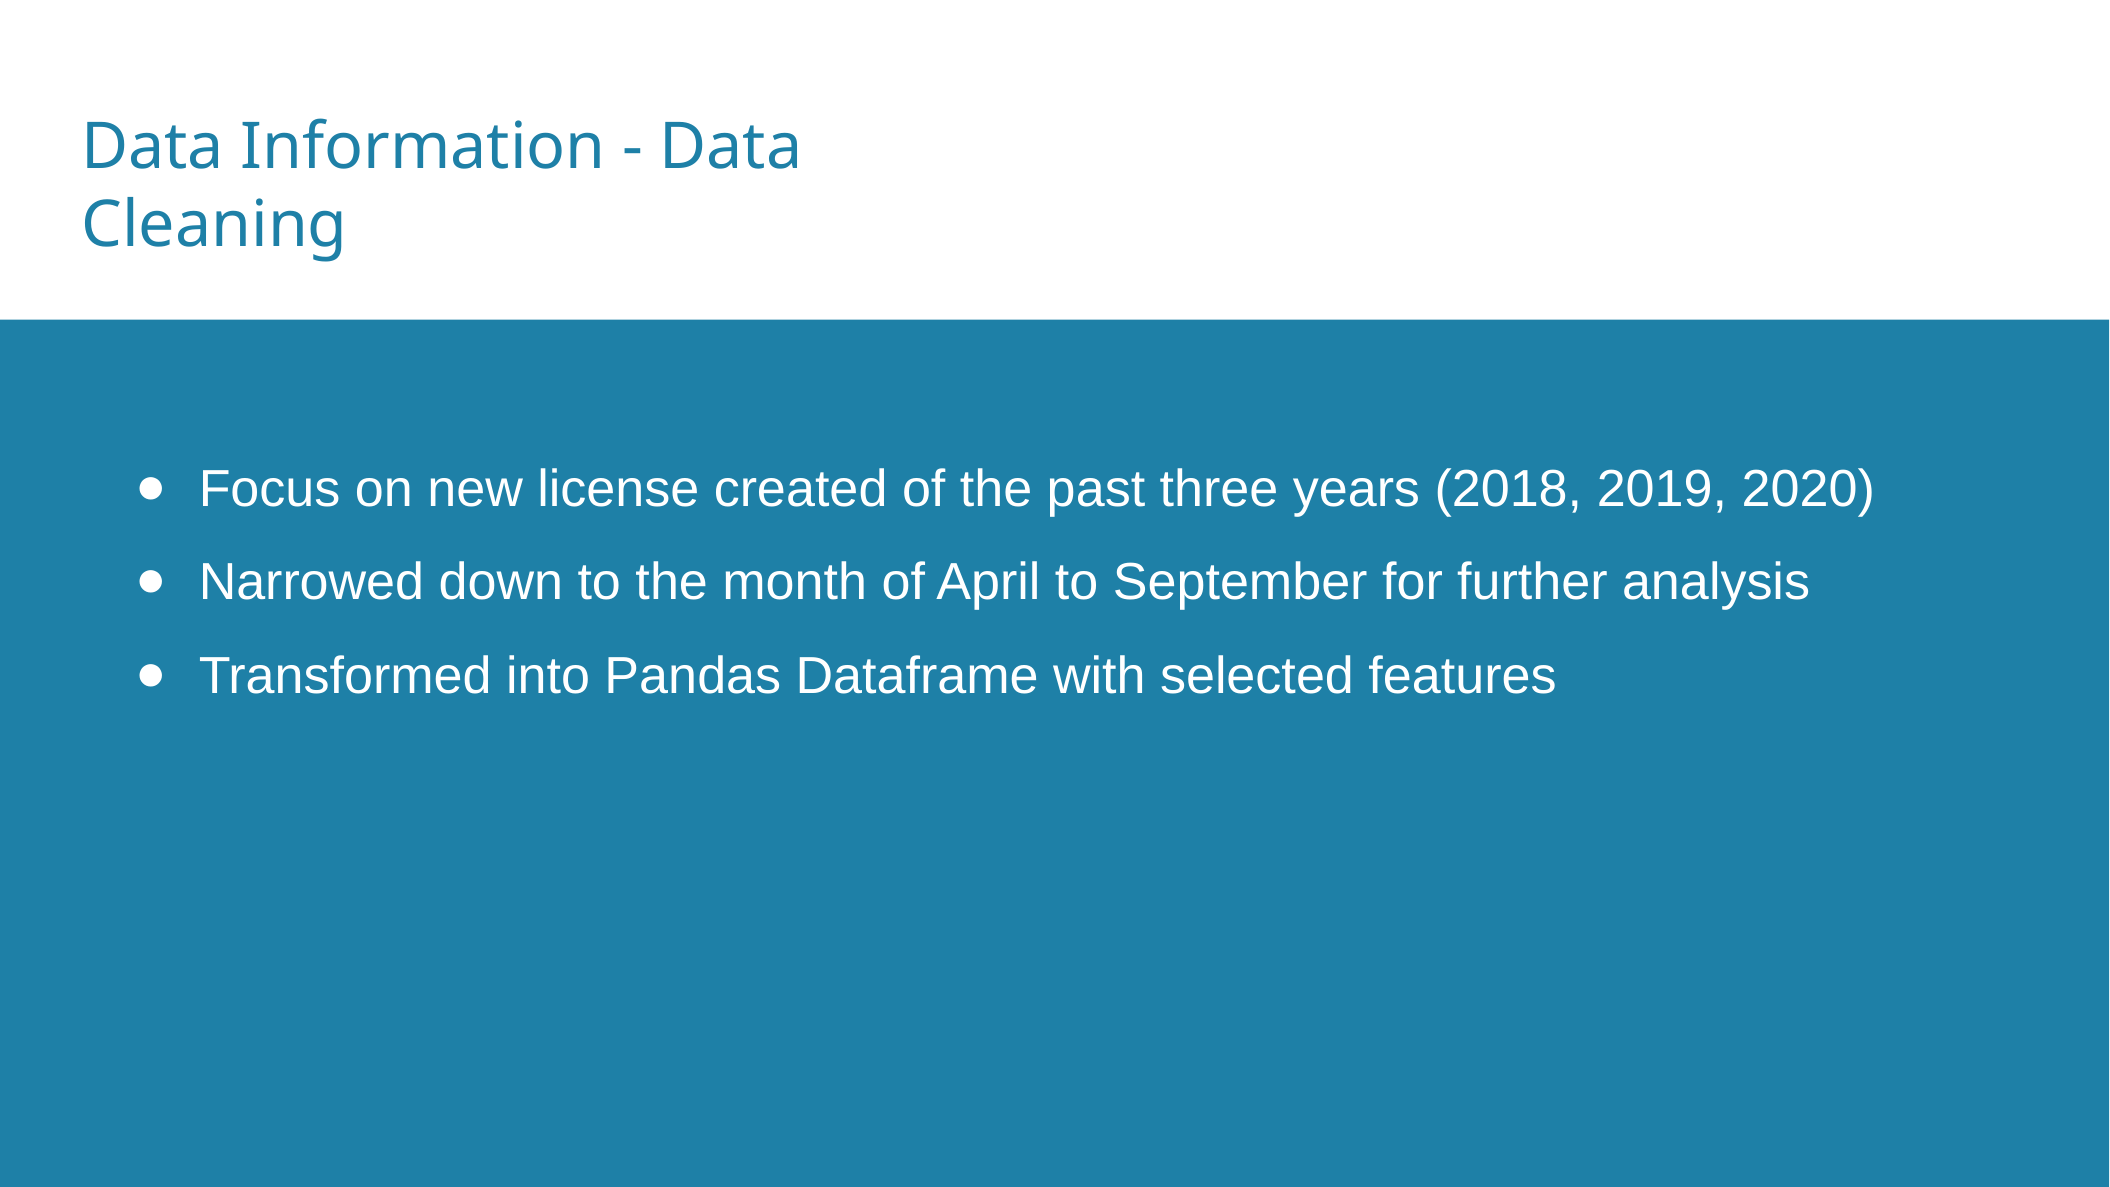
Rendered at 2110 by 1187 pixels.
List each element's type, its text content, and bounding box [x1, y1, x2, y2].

text_box [0, 319, 2110, 1187]
text_box Data Information - Data Cleaning [66, 96, 1033, 362]
text_box Focus on new license created of the past three years (2018, 2019, 2020) Narrowed down to the month of April to September for further analysis Transformed into Pandas Dataframe with selected features [108, 415, 1955, 847]
